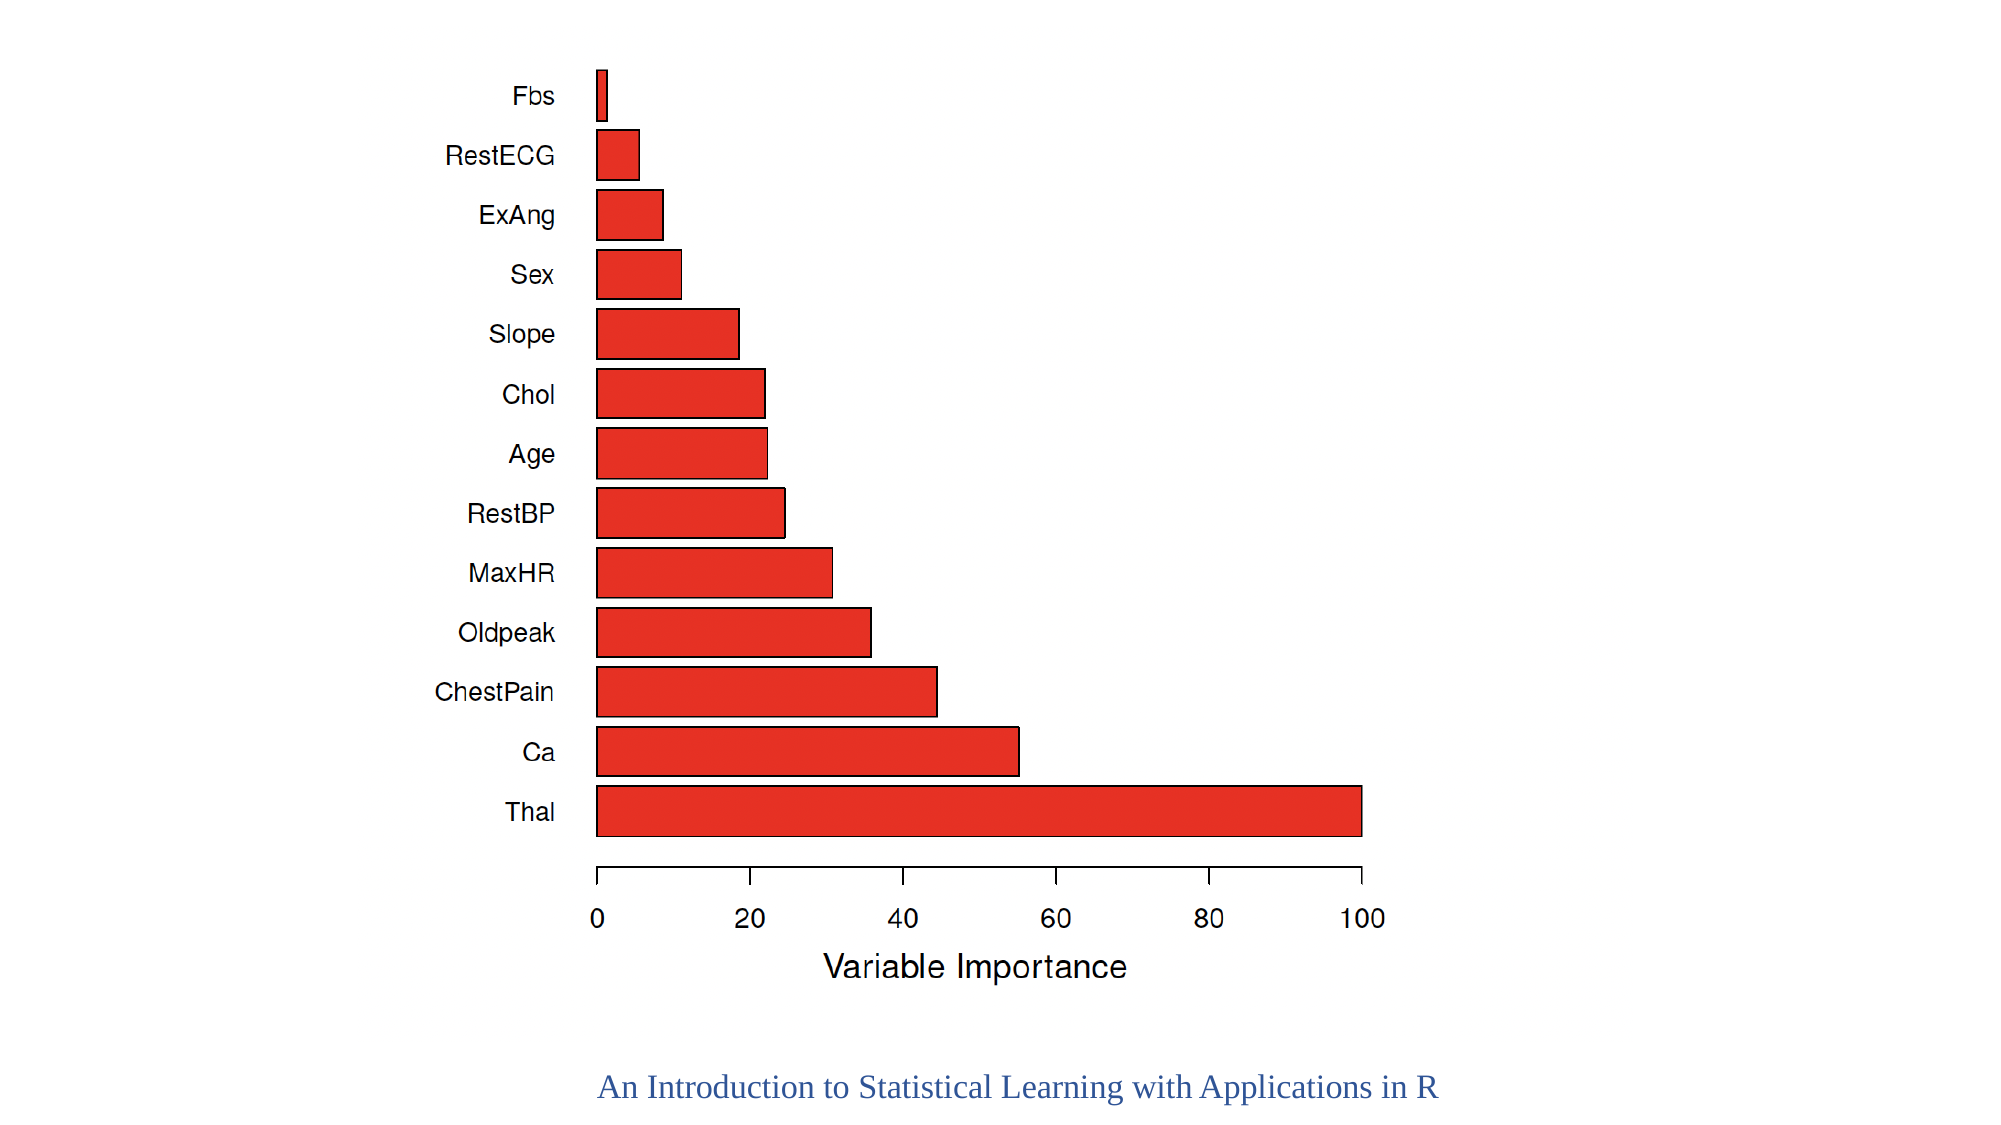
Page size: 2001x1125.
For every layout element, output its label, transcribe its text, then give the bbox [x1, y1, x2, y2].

picture [357, 26, 1634, 1043]
text_box An Introduction to Statistical Learning with Applications in R [420, 1056, 1616, 1113]
